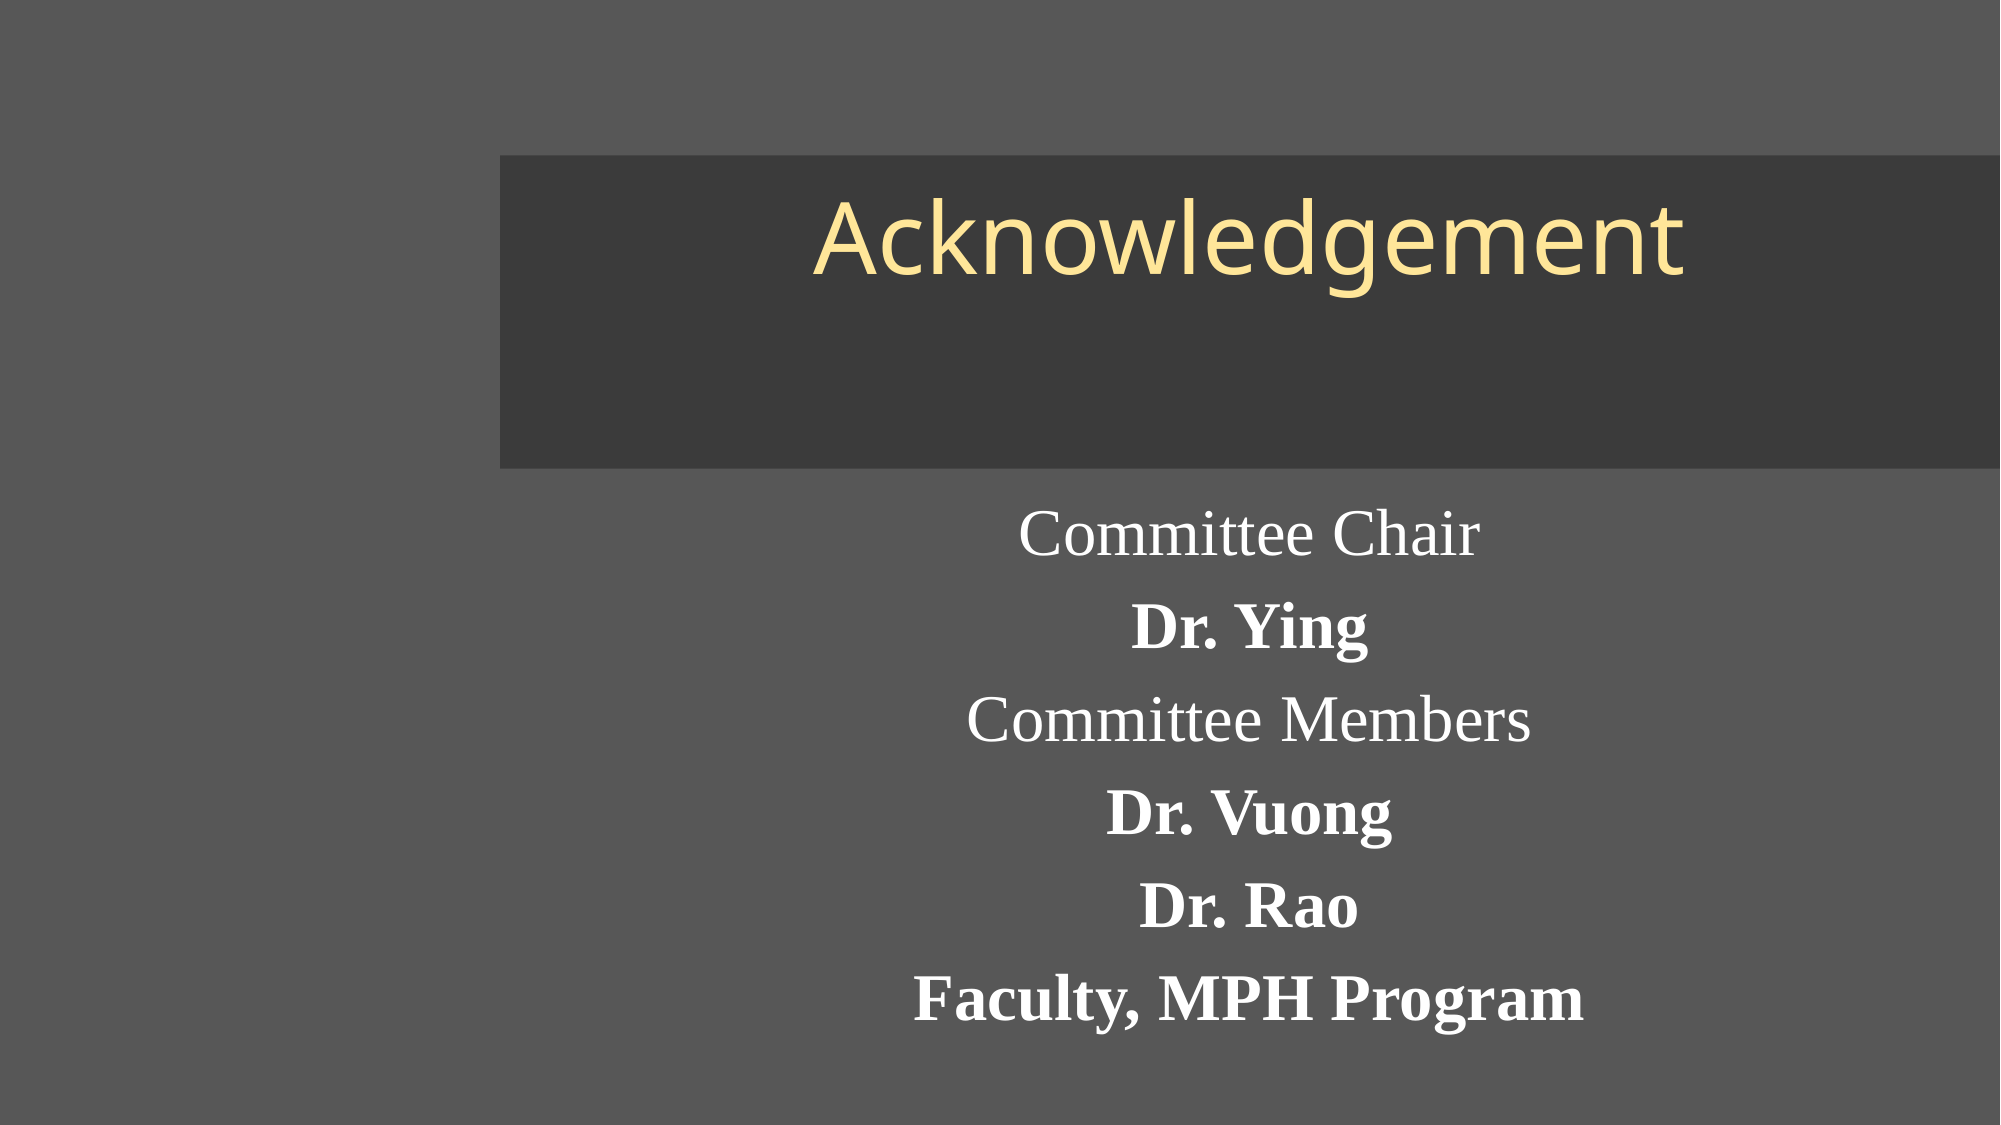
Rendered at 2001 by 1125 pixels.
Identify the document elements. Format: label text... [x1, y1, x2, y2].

subtitle Committee Chair Dr. Ying Committee Members Dr. Vuong Dr. Rao Faculty, MPH Program [500, 490, 2000, 1105]
title Acknowledgement [500, 155, 2000, 469]
